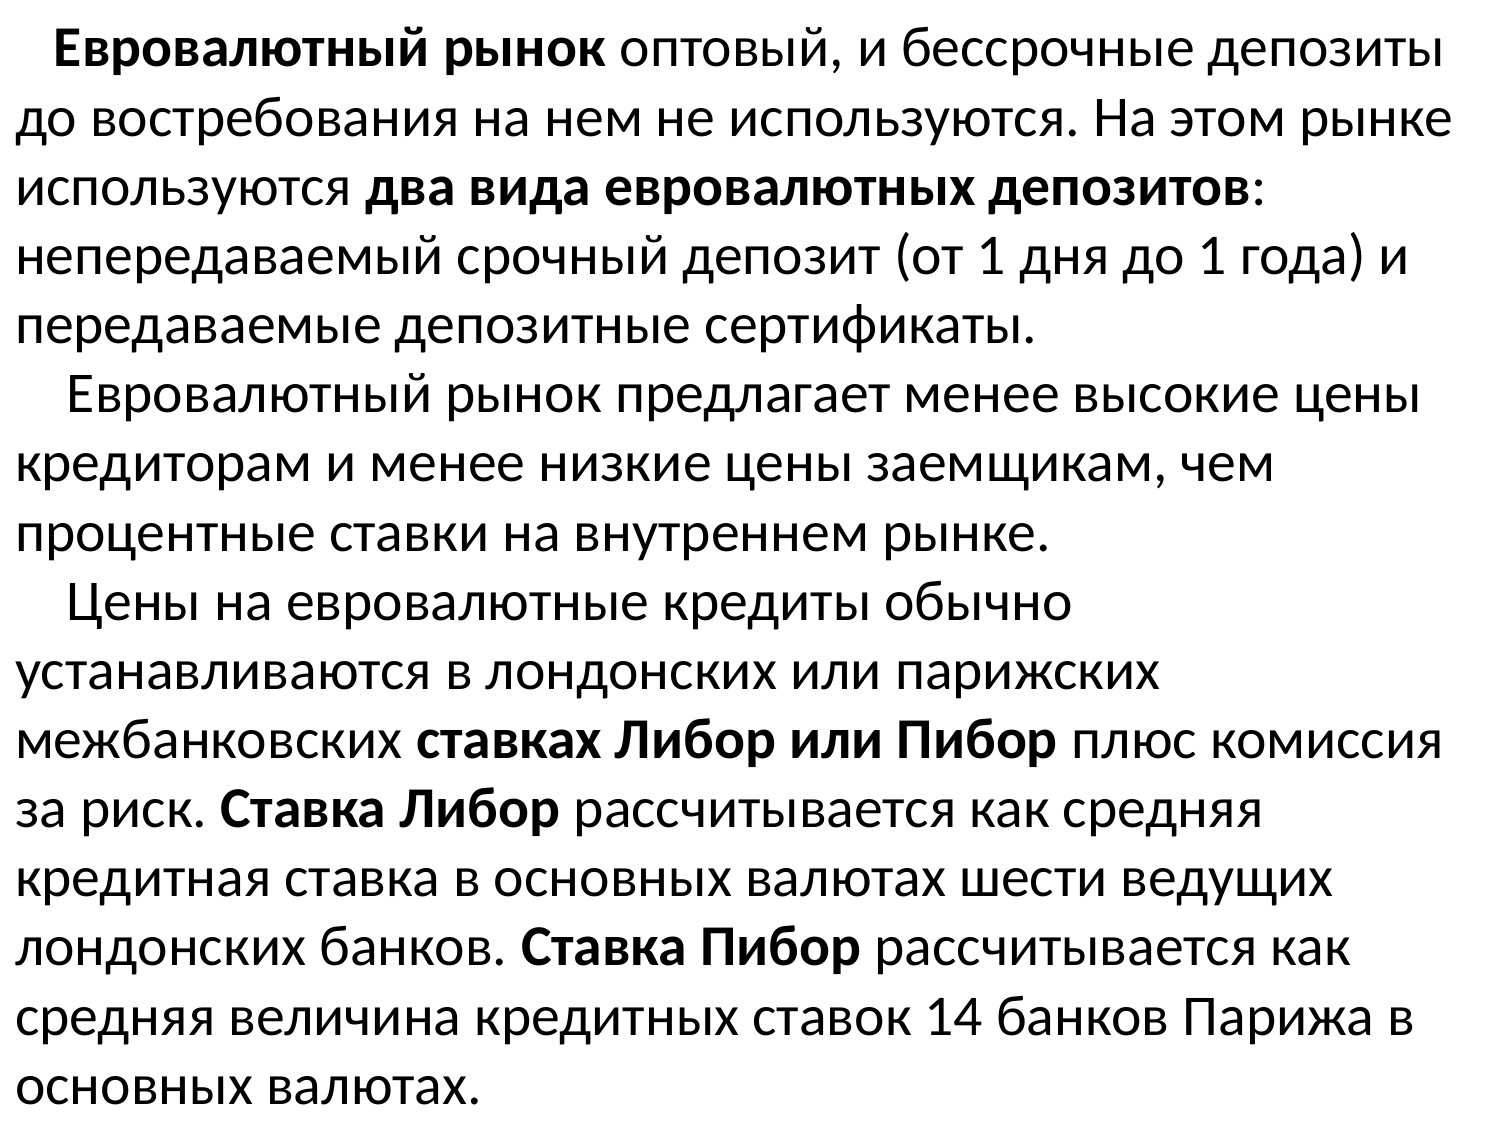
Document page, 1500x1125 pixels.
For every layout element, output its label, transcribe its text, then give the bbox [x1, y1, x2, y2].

title Евровалютный рынок оптовый, и бессрочные депозиты до востребования на нем не используются. На этом рынке используются два вида евровалютных депозитов: непередаваемый срочный депозит (от 1 дня до 1 года) и передаваемые депозитные сертификаты. Евровалютный рынок предлагает менее высокие цены кредиторам и менее низкие цены заемщикам, чем процентные ставки на внутреннем рынке. Цены на евровалютные кредиты обычно устанавливаются в лондонских или парижских межбанковских ставках Либор или Пибор плюс комиссия за риск. Ставка Либор рассчитывается как средняя кредитная ставка в основных валютах шести ведущих лондонских банков. Ставка Пибор рассчитывается как средняя величина кредитных ставок 14 банков Парижа в основных валютах. [0, 0, 1483, 1125]
